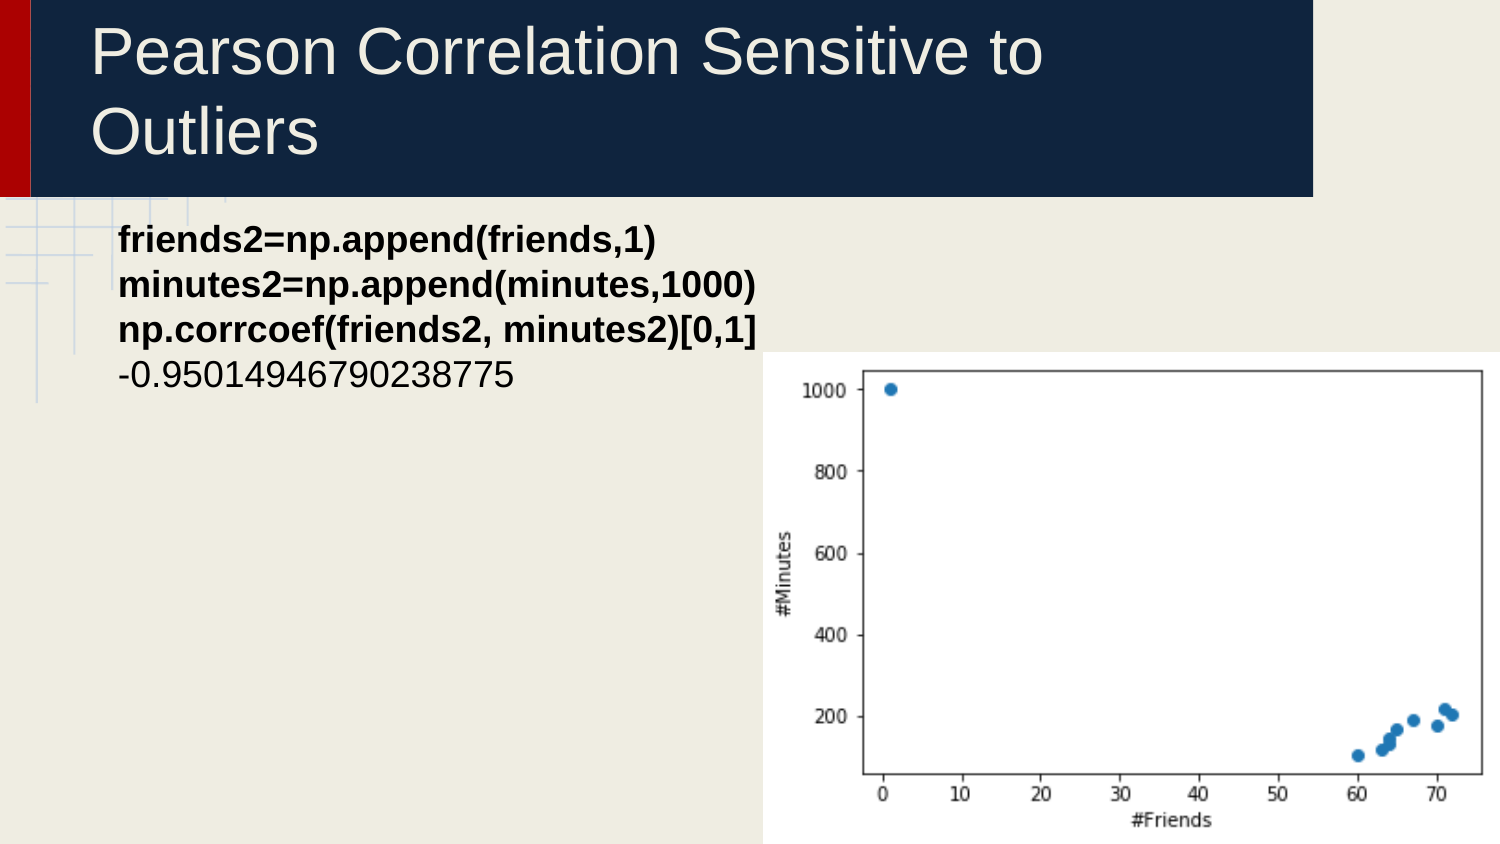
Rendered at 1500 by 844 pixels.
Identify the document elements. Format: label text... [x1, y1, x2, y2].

text_box friends2=np.append(friends,1) minutes2=np.append(minutes,1000) np.corrcoef(friends2, minutes2)[0,1] -0.95014946790238775 [103, 207, 990, 403]
title Pearson Correlation Sensitive to Outliers [75, 16, 1276, 183]
picture [762, 352, 1500, 844]
